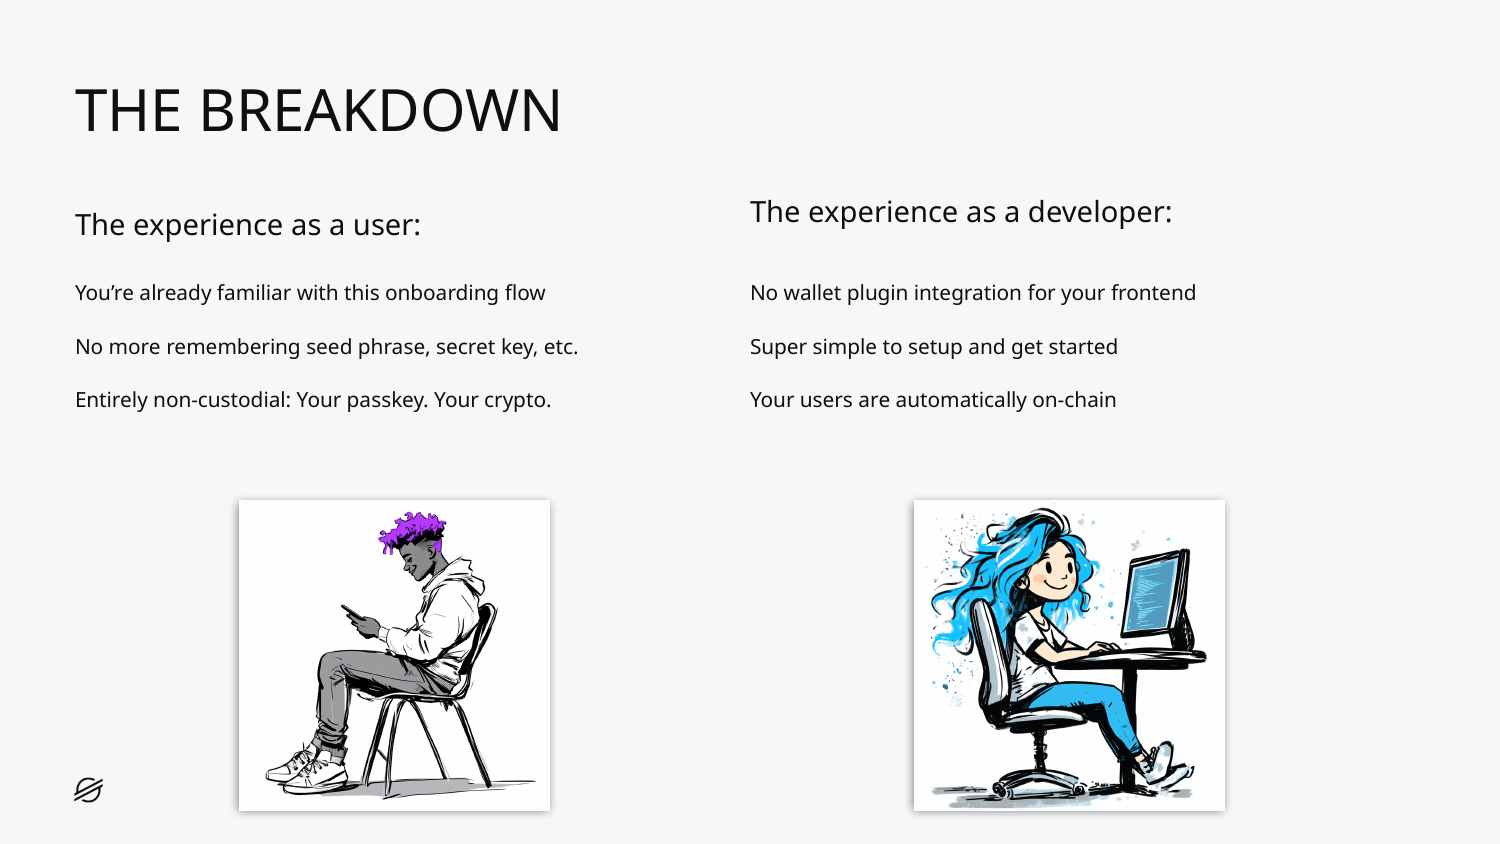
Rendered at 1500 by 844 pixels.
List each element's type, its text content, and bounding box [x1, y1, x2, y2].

list No wallet plugin integration for your frontend Super simple to setup and get started Your users are automatically on-chain [750, 275, 1389, 751]
picture [238, 500, 550, 811]
title THE BREAKDOWN [75, 72, 1425, 214]
list The experience as a developer: [750, 188, 1389, 275]
list The experience as a user: [75, 188, 714, 275]
picture [66, 770, 108, 811]
picture [914, 500, 1225, 811]
list You’re already familiar with this onboarding flow No more remembering seed phrase, secret key, etc. Entirely non-custodial: Your passkey. Your crypto. [75, 275, 714, 751]
